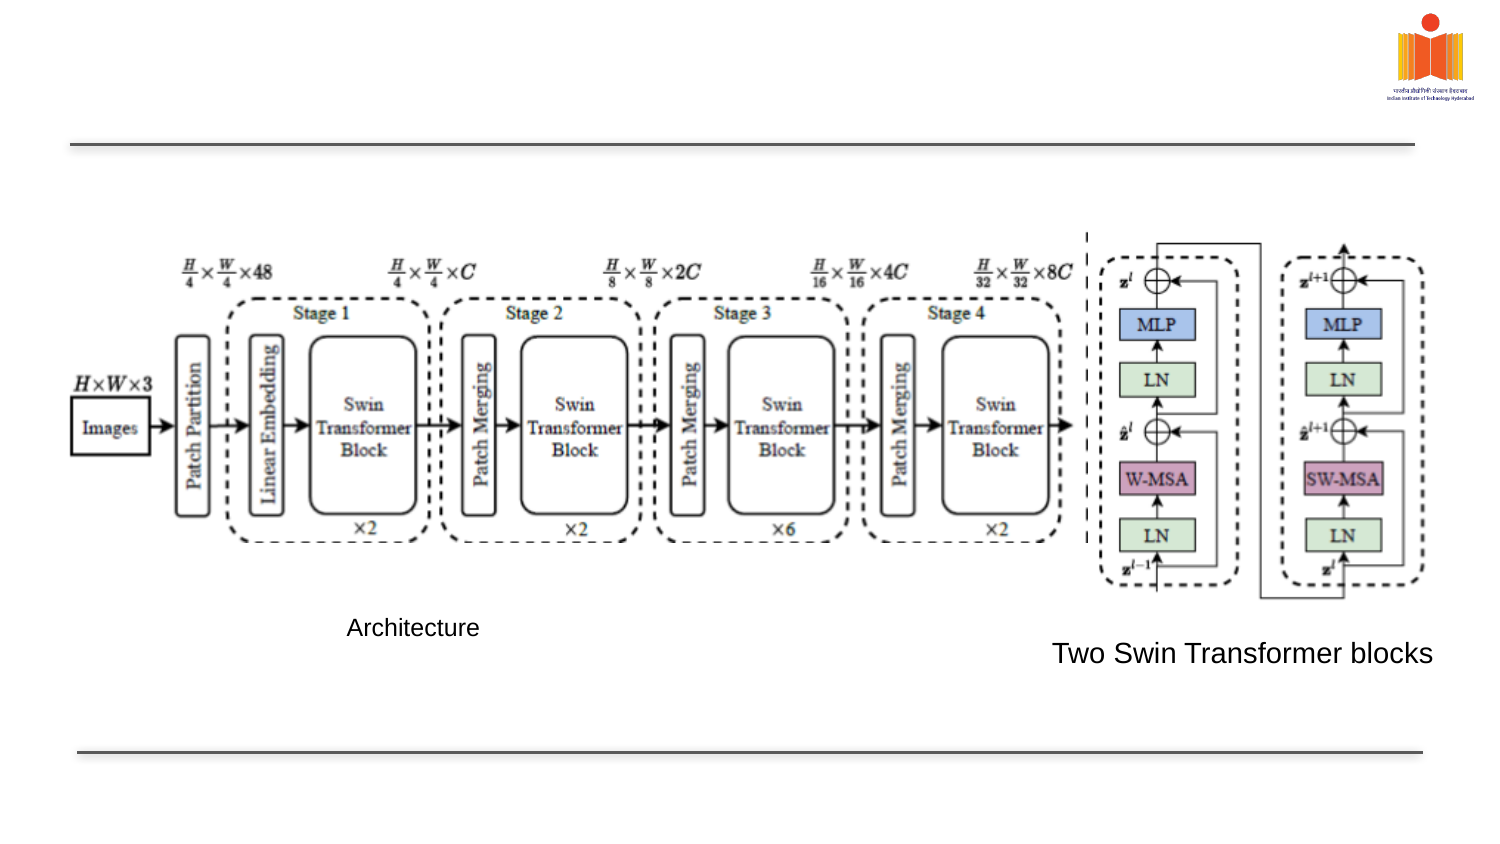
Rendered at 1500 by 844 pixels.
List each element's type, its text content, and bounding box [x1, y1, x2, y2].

picture [69, 163, 1451, 604]
text_box Two Swin Transformer blocks [1028, 626, 1474, 677]
picture [1387, 13, 1474, 102]
text_box Architecture [331, 566, 668, 687]
